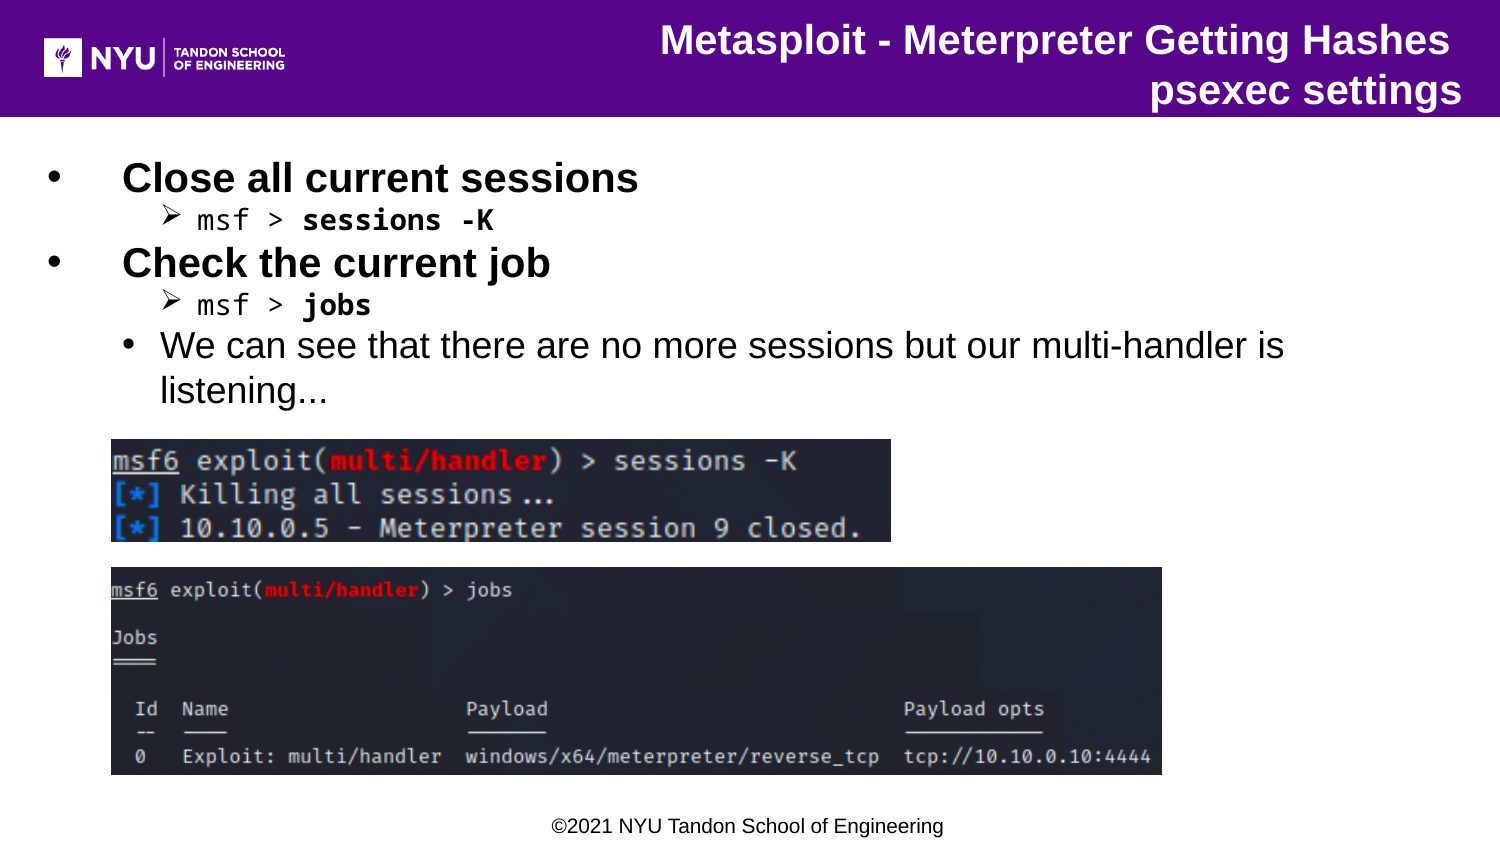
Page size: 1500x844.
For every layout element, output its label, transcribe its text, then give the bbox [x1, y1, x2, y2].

picture [111, 439, 891, 543]
list Close all current sessions msf > sessions -K Check the current job msf > jobs We can see that there are no more sessions but our multi-handler is listening... [47, 151, 1454, 800]
picture [44, 38, 285, 77]
picture [111, 567, 1162, 775]
list Metasploit - Meterpreter Getting Hashes psexec settings [392, 12, 1463, 109]
